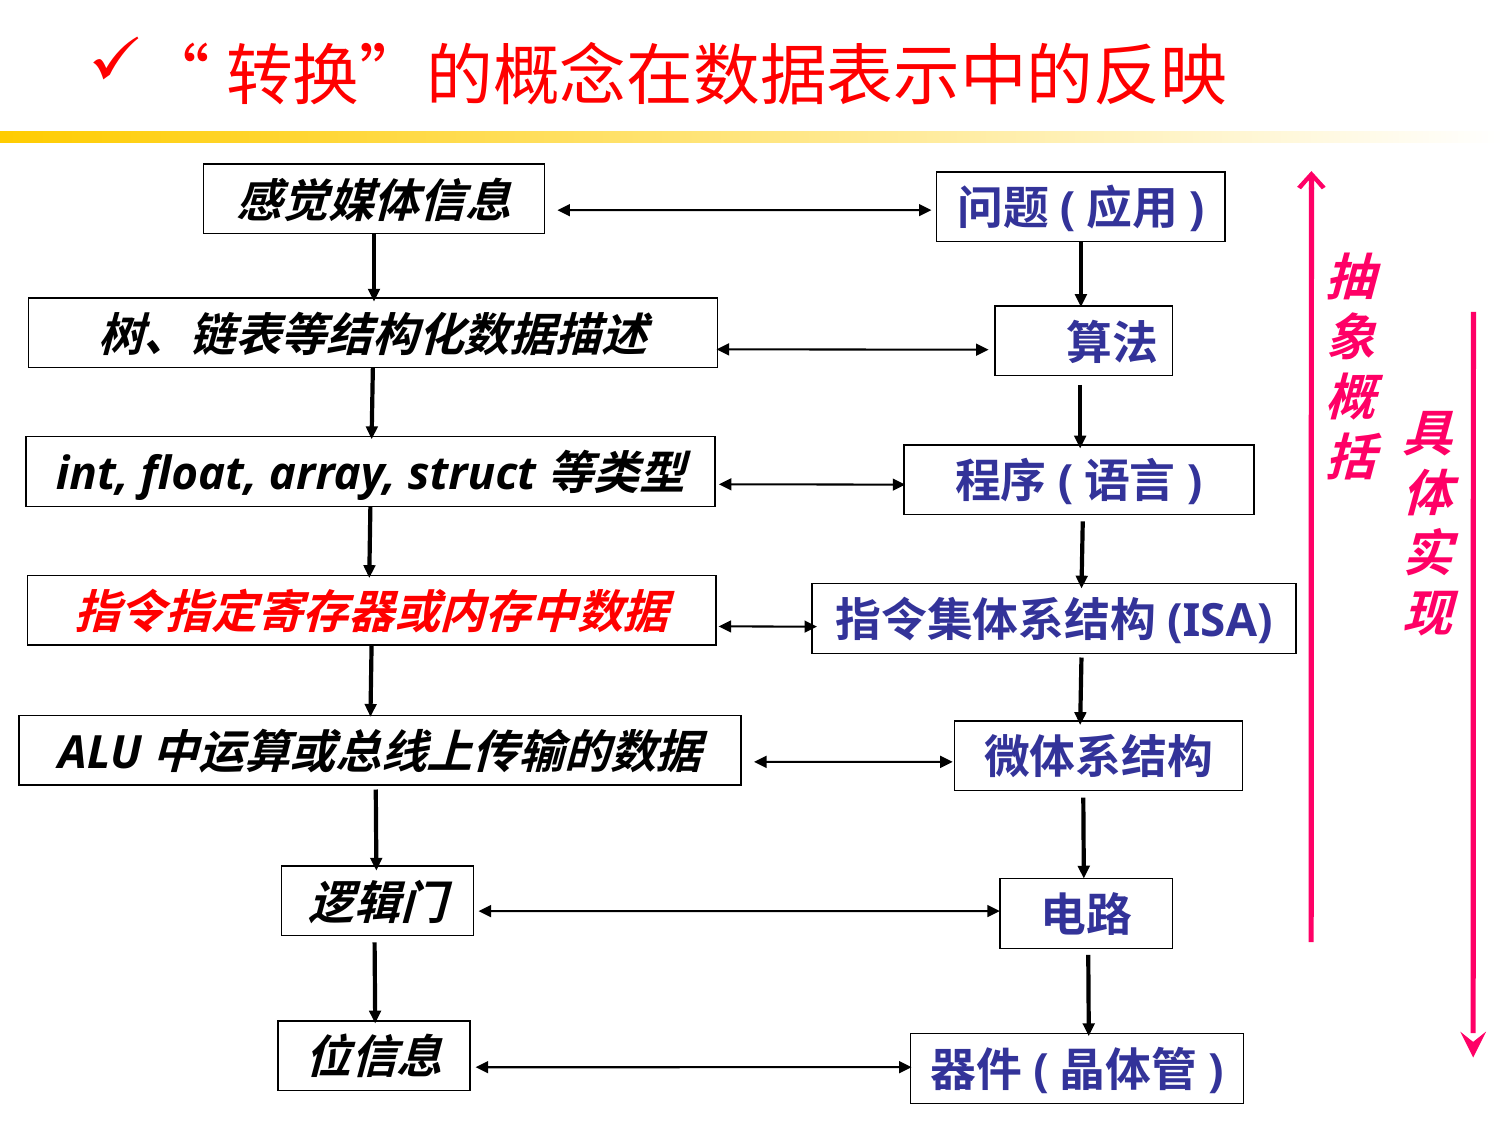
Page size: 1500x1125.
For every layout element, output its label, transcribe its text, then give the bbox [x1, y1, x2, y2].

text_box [1387, 311, 1474, 1058]
text_box 电路 [1006, 878, 1173, 949]
text_box 微体系结构 [1006, 720, 1243, 791]
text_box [1310, 170, 1391, 943]
text_box 器件(晶体管) [910, 1033, 1244, 1104]
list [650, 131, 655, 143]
text_box 问题(应用) [936, 171, 1226, 242]
text_box 程序(语言) [1006, 444, 1254, 515]
text_box 算法 [1006, 305, 1173, 376]
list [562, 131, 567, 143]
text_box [18, 163, 742, 1093]
text_box 指令集体系结构(ISA) [1006, 583, 1297, 654]
title “转换”的概念在数据表示中的反映 [0, 27, 1243, 118]
table_cell 补码 [738, 131, 744, 143]
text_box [475, 209, 1000, 1068]
